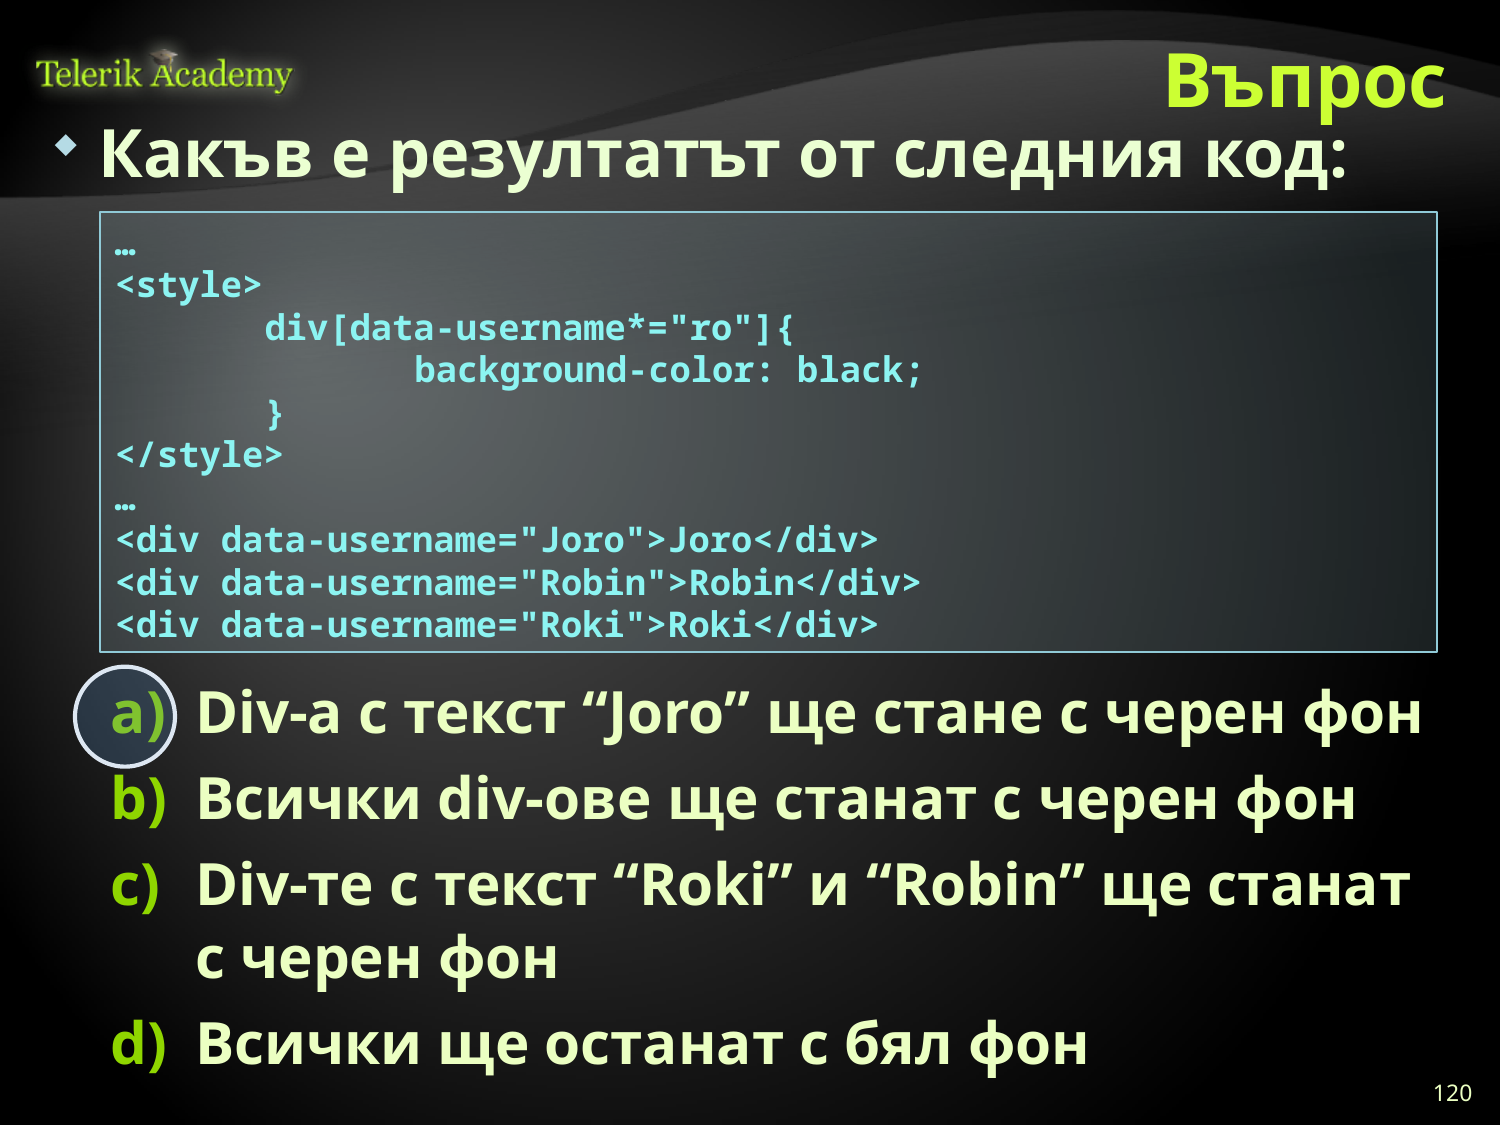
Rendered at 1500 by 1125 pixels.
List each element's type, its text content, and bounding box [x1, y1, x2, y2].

text_box [72, 664, 178, 769]
text_box … <style> div[data-username*="ro"]{ background-color: black; } </style> … <div data-username="Joro">Joro</div> <div data-username="Robin">Robin</div> <div data-username="Roki">Roki</div> [99, 212, 1438, 653]
slide_number 120 [1412, 1074, 1488, 1113]
title Въпрос [300, 12, 1463, 99]
list Какъв е резултатът от следния код: Div-а с текст “Joro” ще стане с черен фон Всички div-ове ще станат с черен фон Div-те с текст “Roki” и “Robin” ще станат с черен фон Всички ще останат с бял фон [37, 99, 1463, 1100]
picture [0, 0, 1500, 1125]
